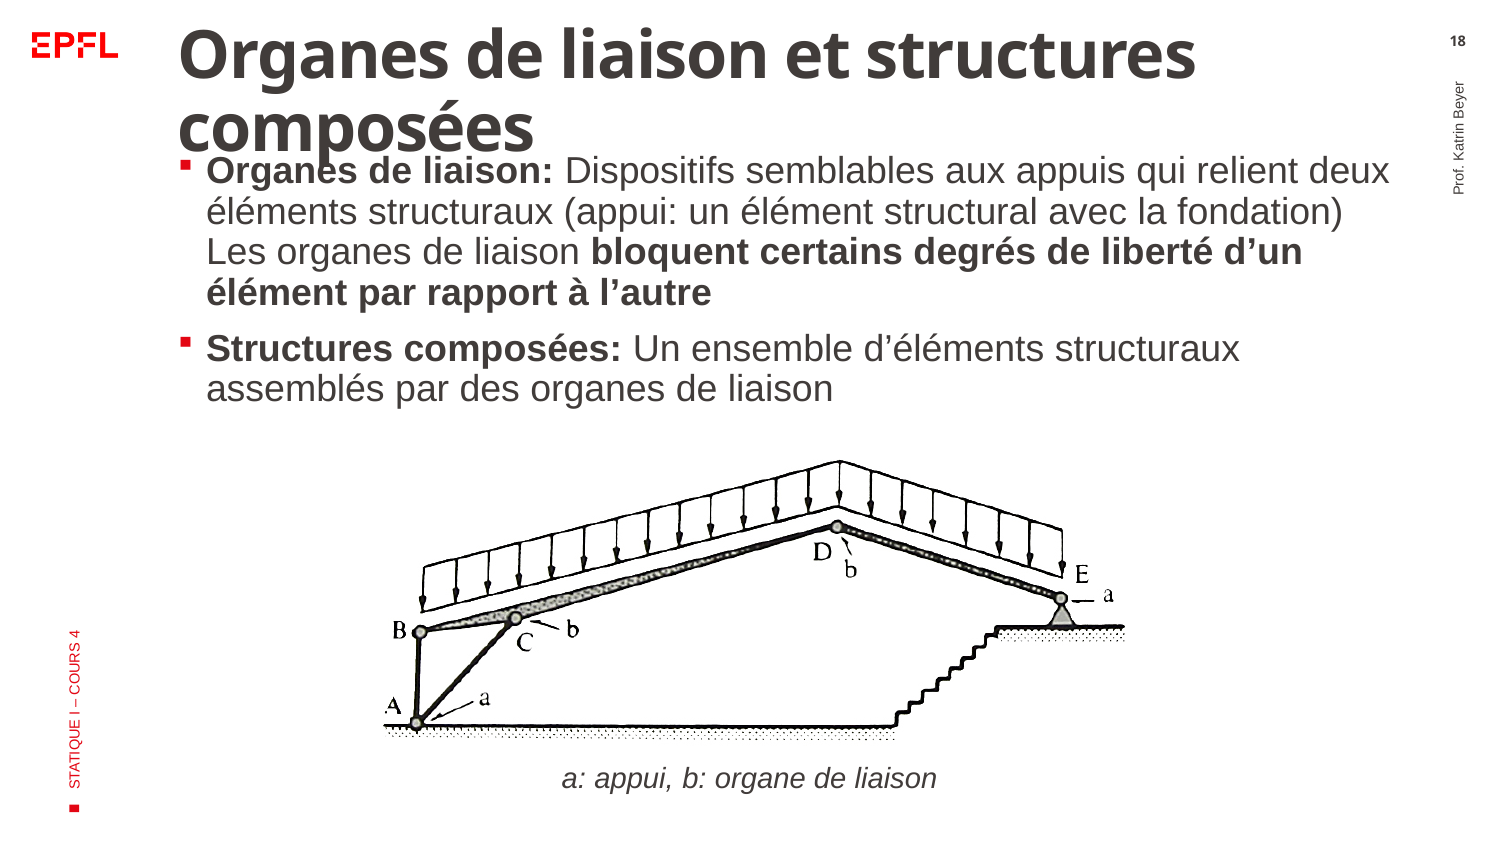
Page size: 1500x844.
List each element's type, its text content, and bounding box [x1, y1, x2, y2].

slide_number 18 [1415, 32, 1500, 59]
title Organes de liaison et structures composées [148, 21, 1300, 198]
slide_number STATIQUE I – COURS 4 [0, 256, 149, 805]
picture [316, 433, 1184, 753]
text_box a: appui, b: organe de liaison [546, 753, 954, 802]
footer Prof. Katrin Beyer [1415, 59, 1500, 641]
picture [21, 21, 129, 69]
list Organes de liaison: Dispositifs semblables aux appuis qui relient deux éléments structuraux (appui: un élément structural avec la fondation) Les organes de liaison bloquent certains degrés de liberté d’un élément par rapport à l’autre Structures composées: Un ensemble d’éléments structuraux assemblés par des organes de liaison [148, 144, 1416, 700]
